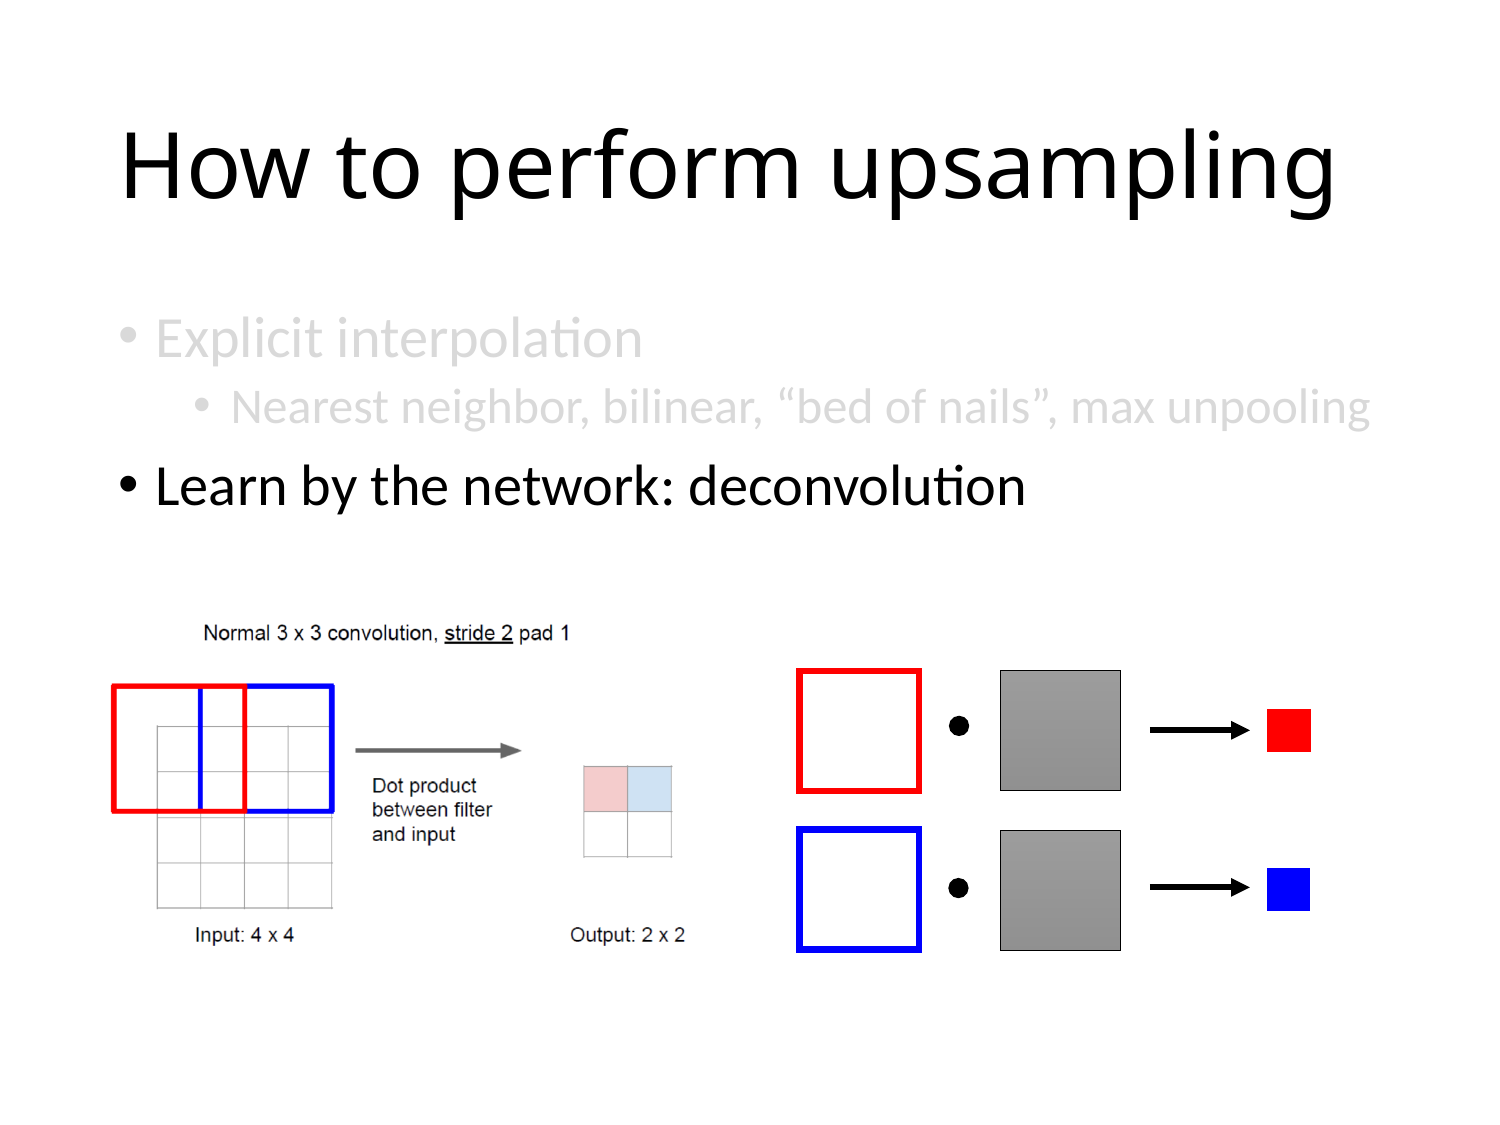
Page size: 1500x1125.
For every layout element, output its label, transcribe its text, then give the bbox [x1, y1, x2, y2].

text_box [949, 712, 1308, 909]
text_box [1000, 909, 1121, 951]
title How to perform upsampling [103, 59, 1397, 278]
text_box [1000, 670, 1121, 712]
list Explicit interpolation Nearest neighbor, bilinear, “bed of nails”, max unpooling Learn by the network: deconvolution [103, 299, 1397, 1014]
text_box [799, 670, 920, 950]
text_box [103, 619, 702, 954]
